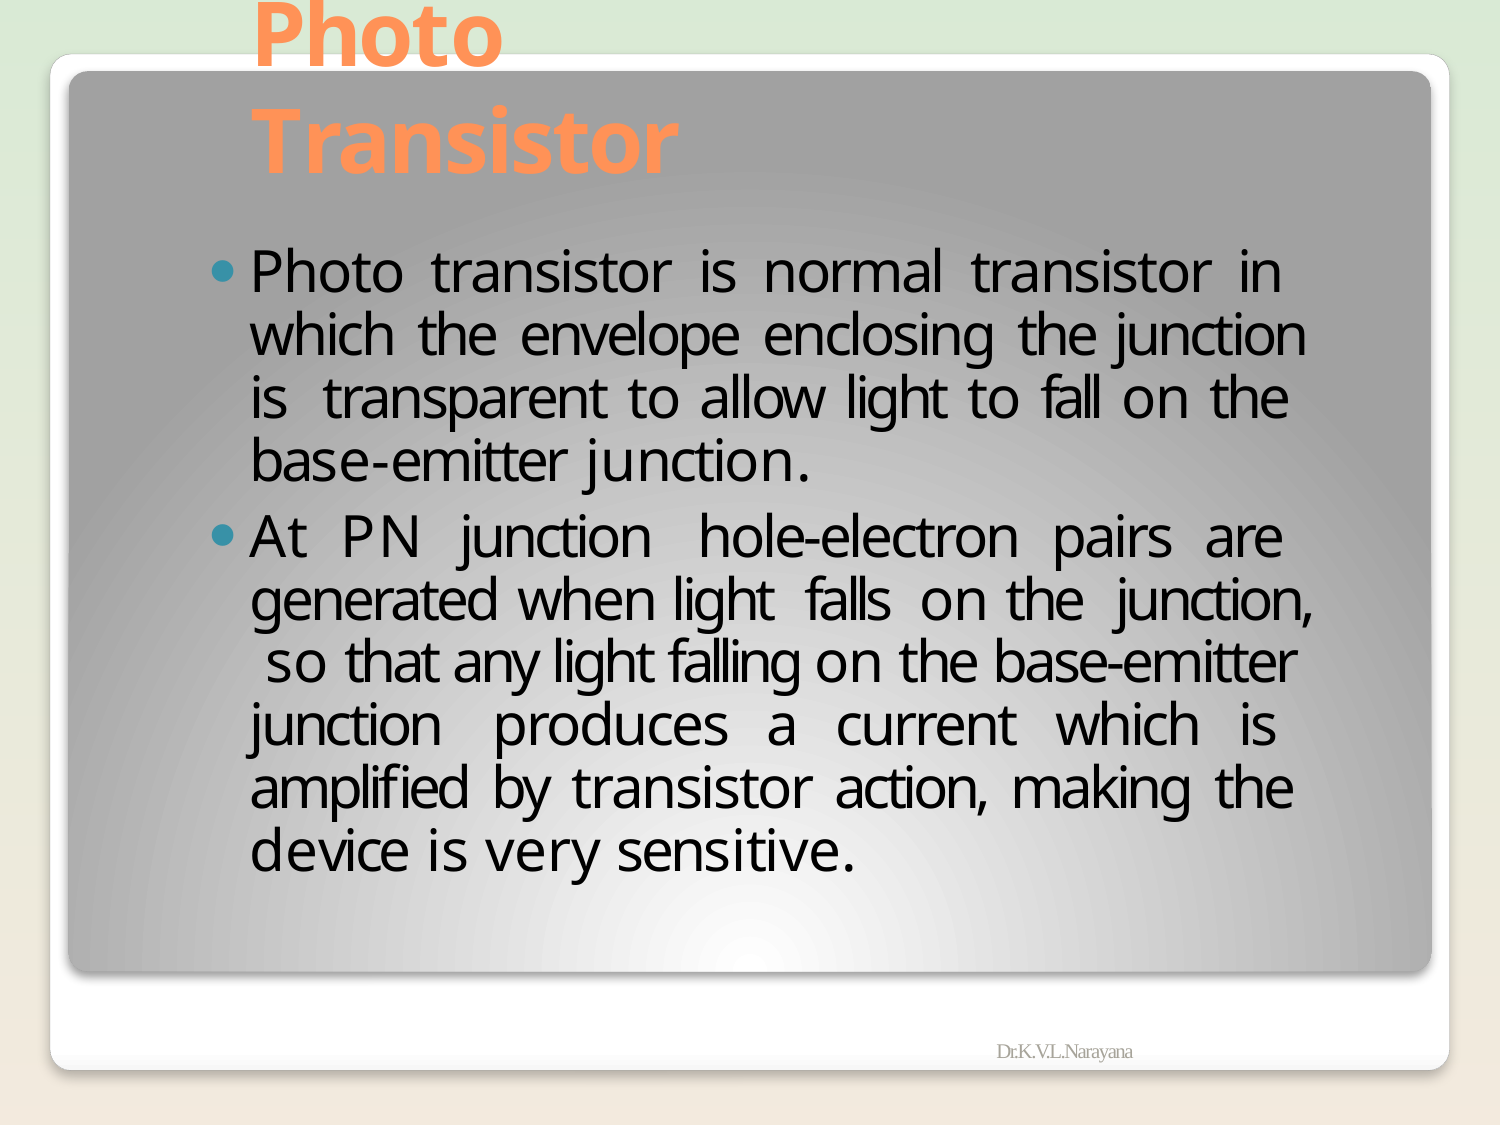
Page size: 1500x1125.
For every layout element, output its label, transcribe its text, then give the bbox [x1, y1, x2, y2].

title Photo Transistor [248, 0, 949, 192]
text_box Photo transistor is normal transistor in which the envelope enclosing the junction is transparent to allow light to fall on the base-emitter junction. At PN junction hole-electron pairs are generated when light falls on the junction, so that any light falling on the base-emitter junction produces a current which is amplified by transistor action, making the device is very sensitive. [201, 232, 1313, 885]
footer Dr.K.V.L.Narayana [994, 409, 1370, 1063]
